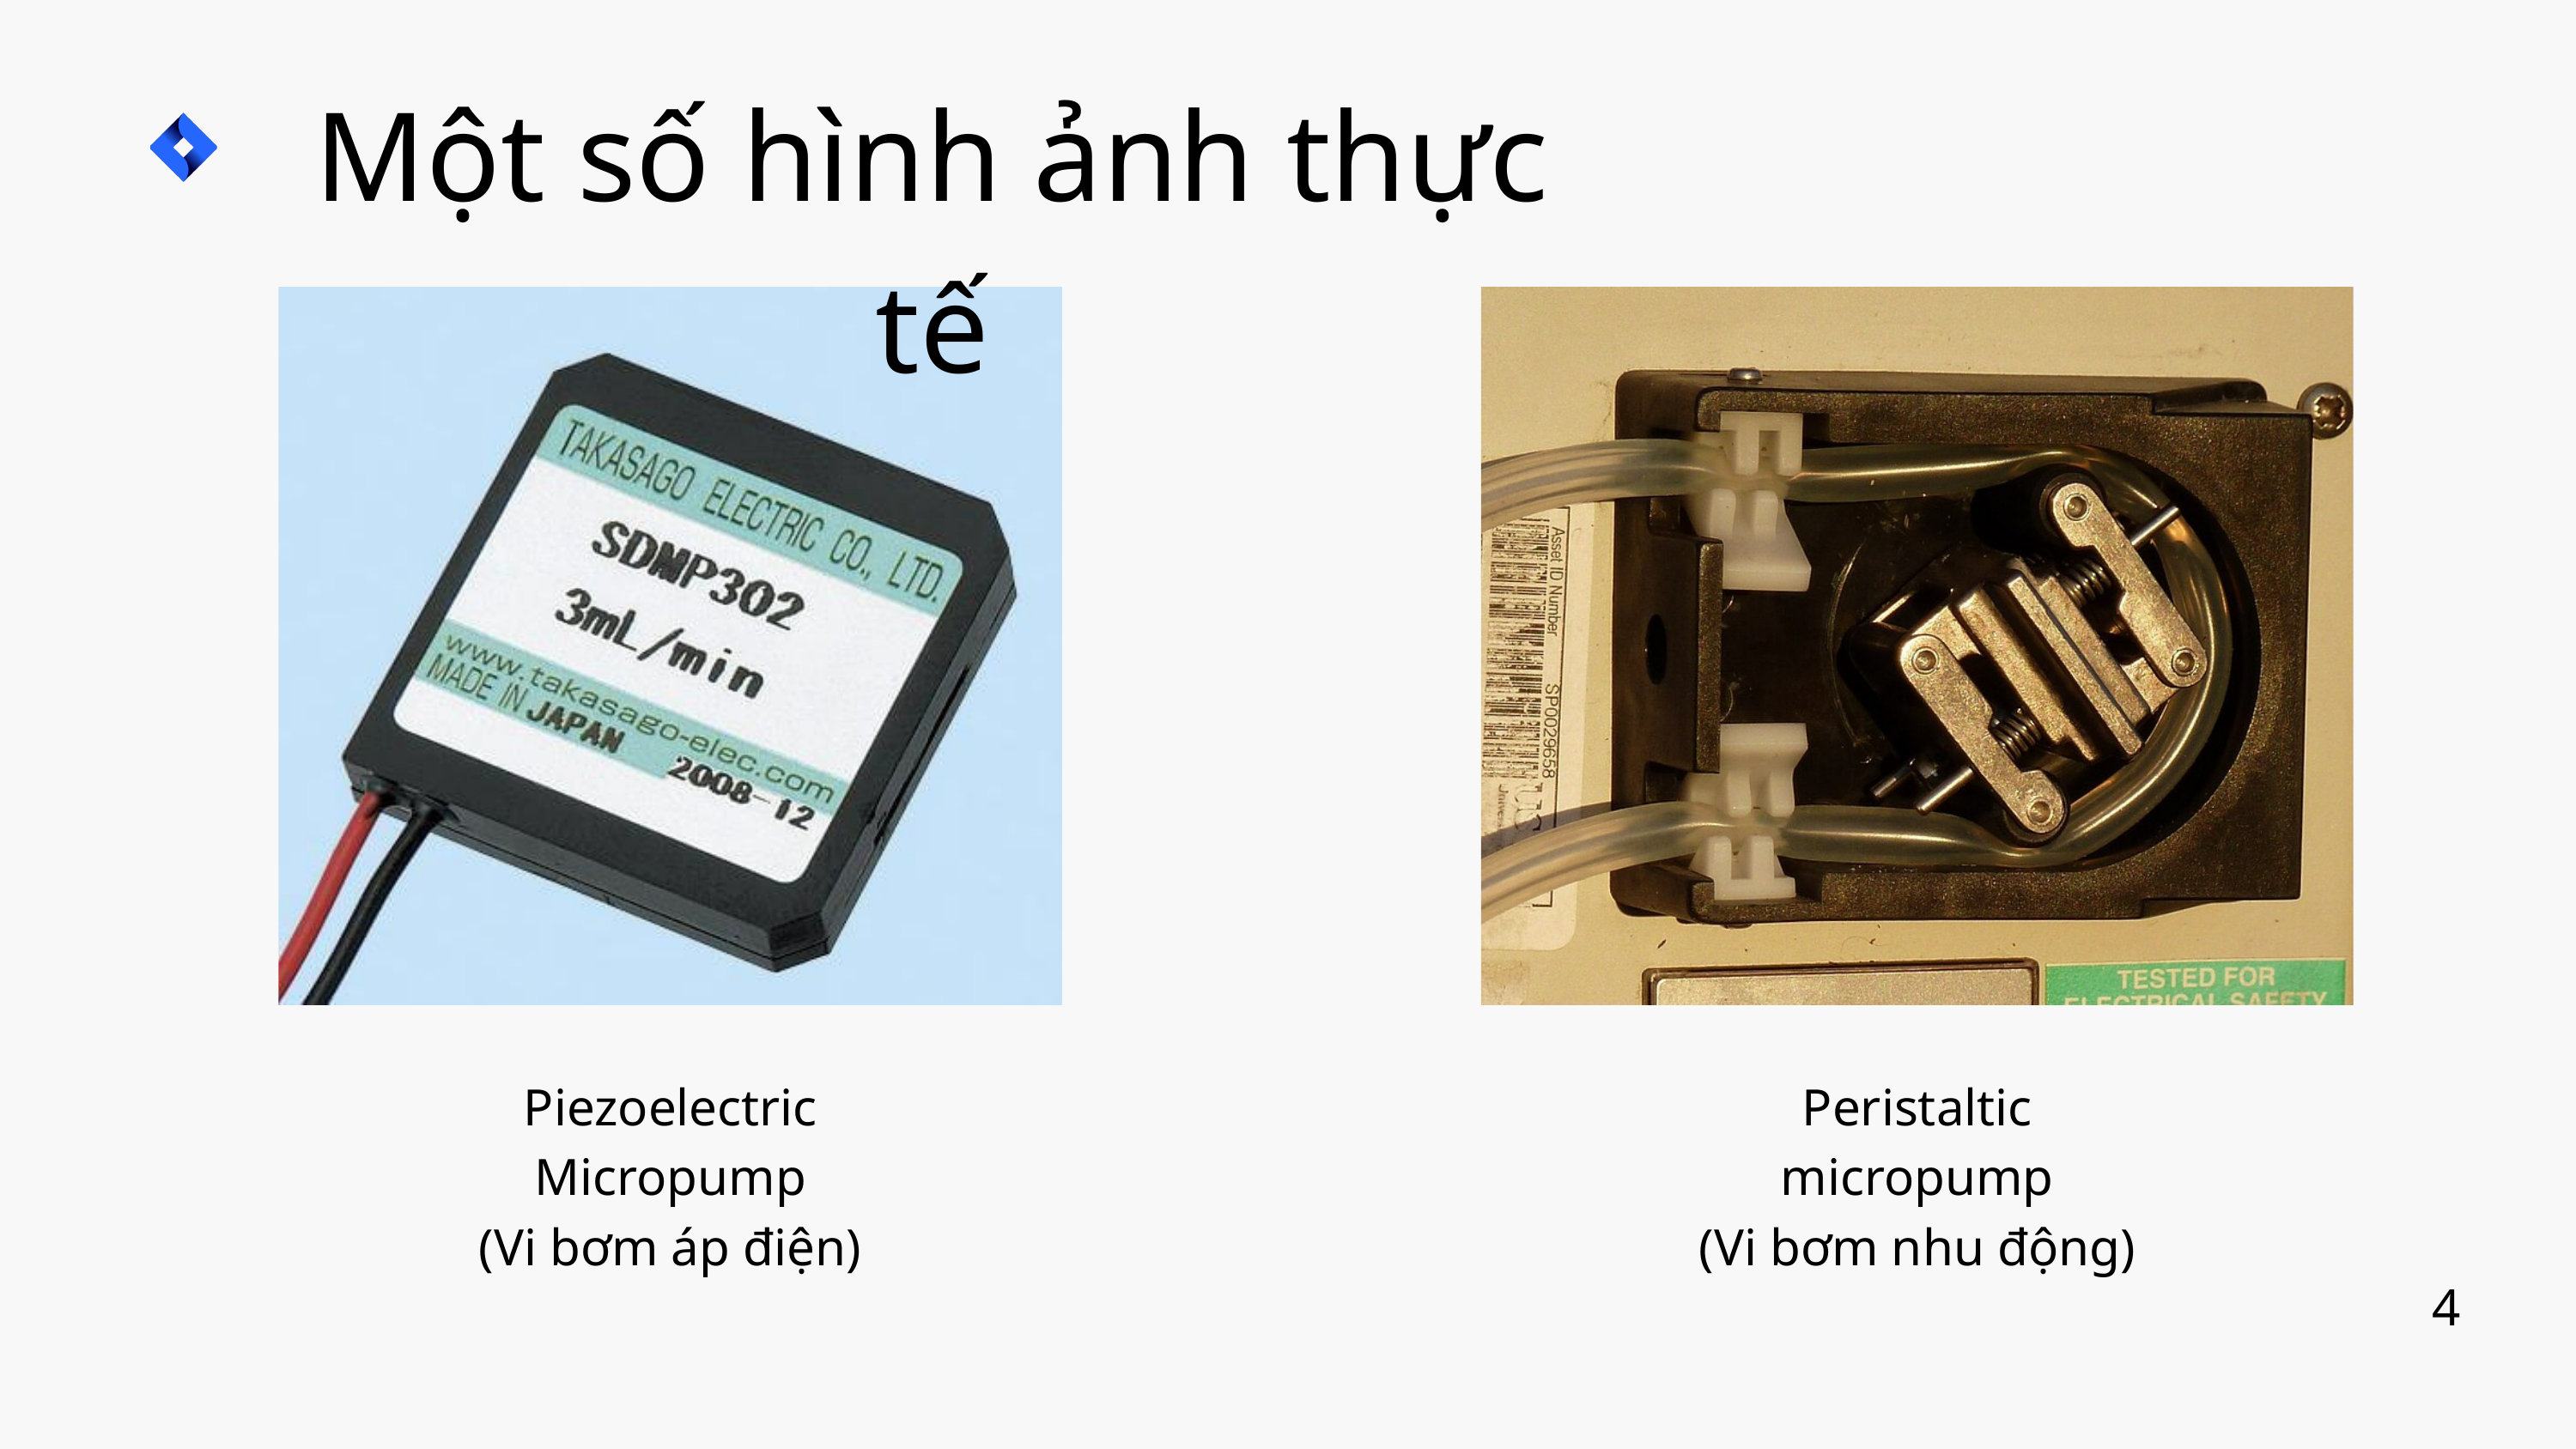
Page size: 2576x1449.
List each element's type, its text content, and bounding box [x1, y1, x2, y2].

text_box [278, 398, 1062, 1005]
text_box Một số hình ảnh thực tế [245, 53, 1619, 398]
text_box [149, 112, 217, 182]
text_box [1480, 287, 2354, 1005]
text_box 4 [2431, 1265, 2462, 1337]
text_box Piezoelectric Micropump (Vi bơm áp điện) [390, 1065, 951, 1276]
text_box Peristaltic micropump (Vi bơm nhu động) [1663, 1065, 2172, 1276]
